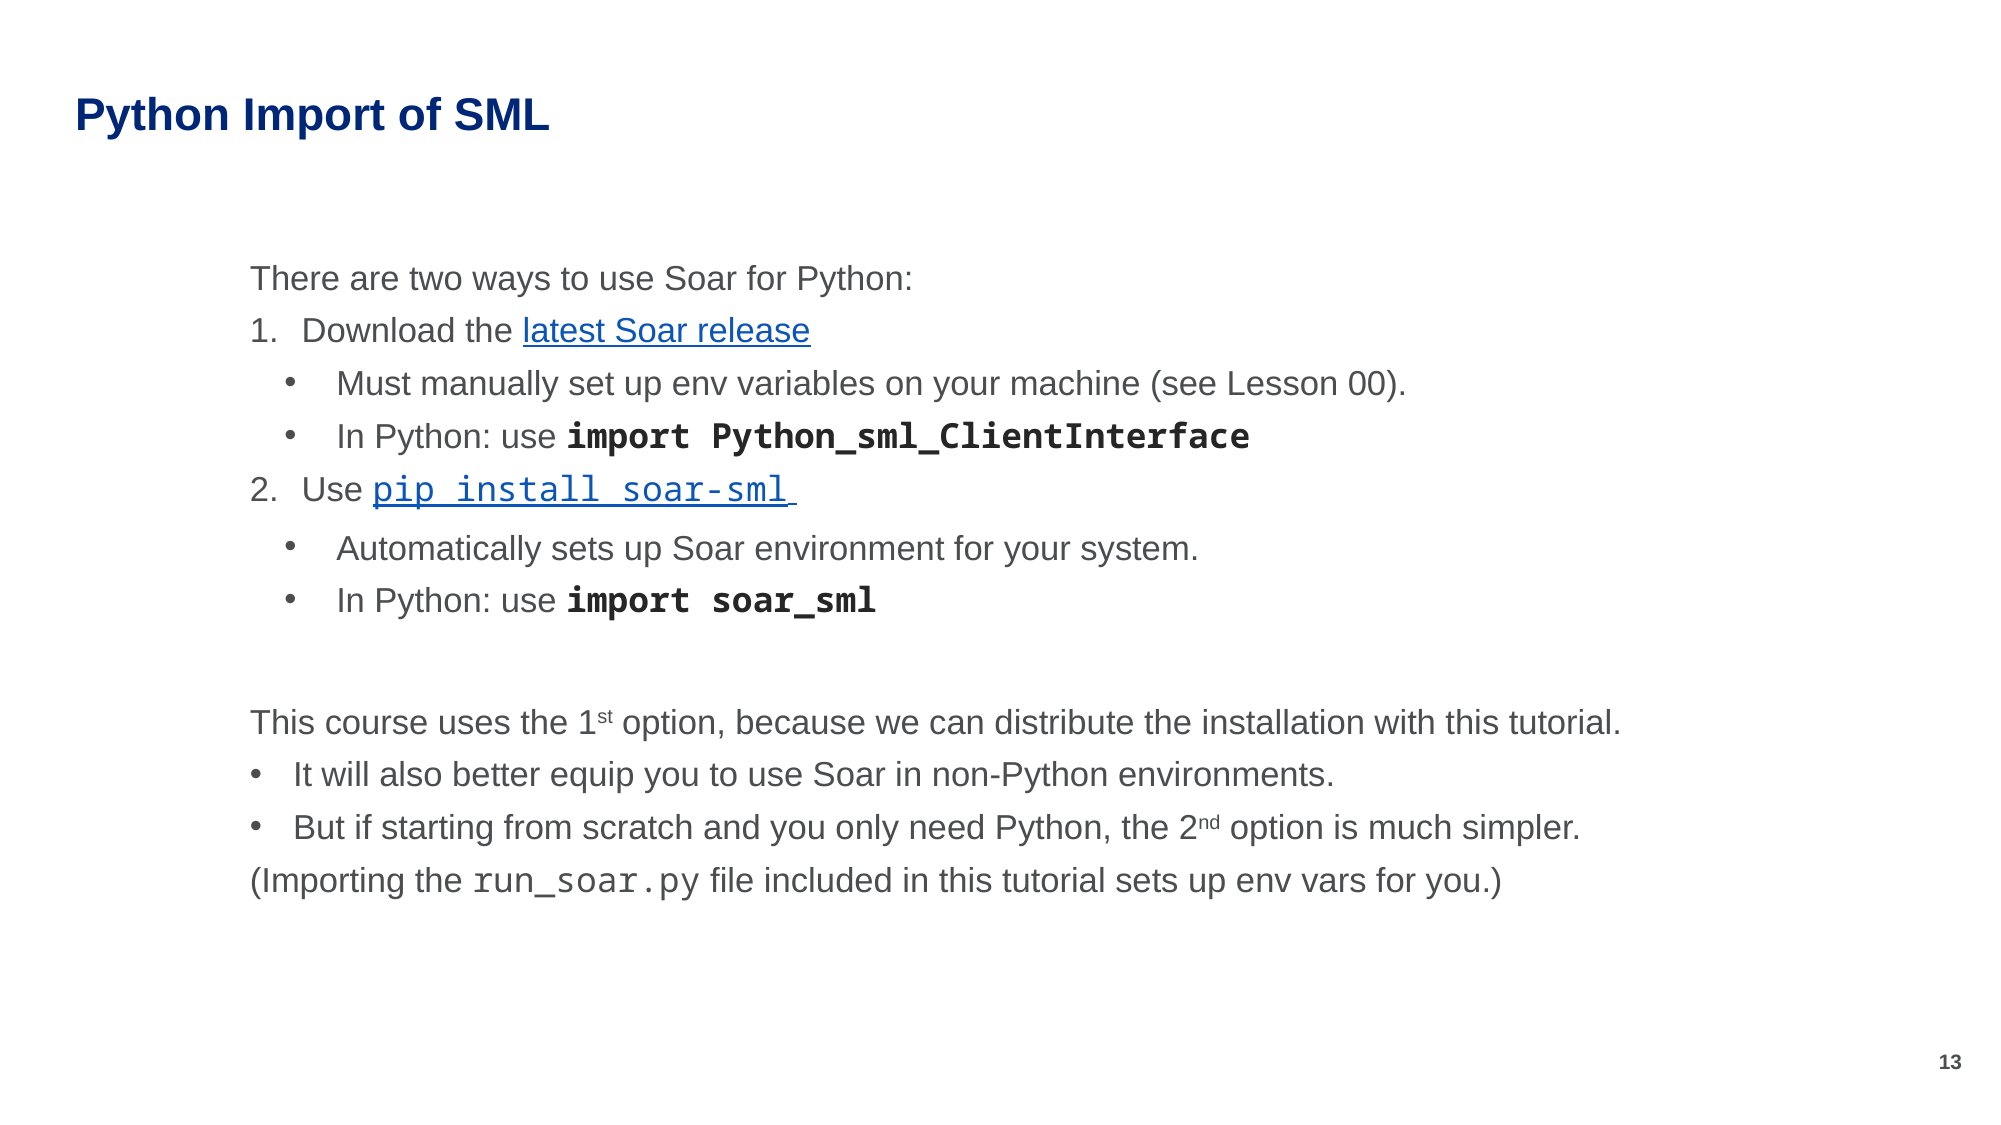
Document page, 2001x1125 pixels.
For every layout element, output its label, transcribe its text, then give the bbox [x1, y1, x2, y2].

list There are two ways to use Soar for Python: Download the latest Soar release Must manually set up env variables on your machine (see Lesson 00). In Python: use import Python_sml_ClientInterface Use pip install soar-sml Automatically sets up Soar environment for your system. In Python: use import soar_sml This course uses the 1st option, because we can distribute the installation with this tutorial. It will also better equip you to use Soar in non-Python environments. But if starting from scratch and you only need Python, the 2nd option is much simpler. (Importing the run_soar.py file included in this tutorial sets up env vars for you.) [249, 255, 1750, 901]
title Python Import of SML [75, 91, 1650, 142]
